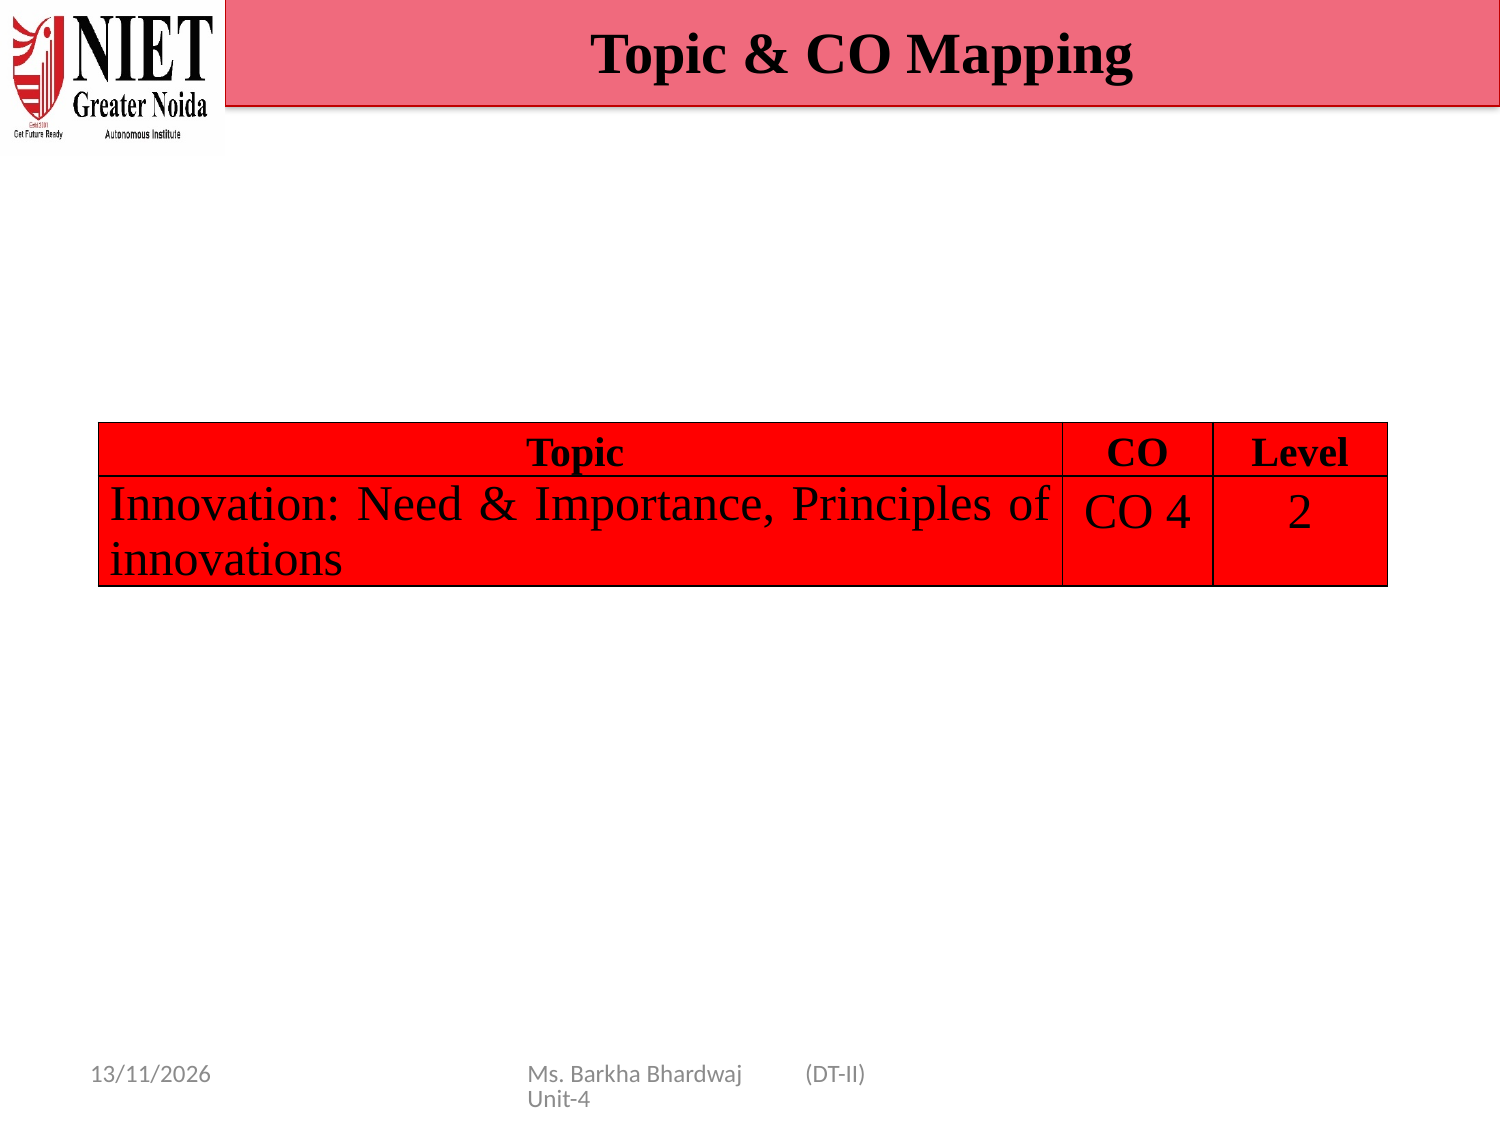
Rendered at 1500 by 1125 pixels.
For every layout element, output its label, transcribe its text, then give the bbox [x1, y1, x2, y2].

footer Ms. Barkha Bhardwaj (DT-II) Unit-4 [512, 1042, 988, 1103]
table_header CO [1063, 423, 1212, 475]
table_header Topic [99, 423, 1062, 475]
table_header Level [1214, 423, 1387, 475]
table_cell CO 4 [1063, 477, 1212, 585]
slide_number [75, 1042, 425, 1103]
table_cell 2 [1214, 477, 1387, 585]
text_box Topic & CO Mapping [226, 0, 1500, 107]
table_cell Innovation: Need & Importance, Principles of innovations [99, 477, 1062, 585]
picture [0, 0, 226, 156]
